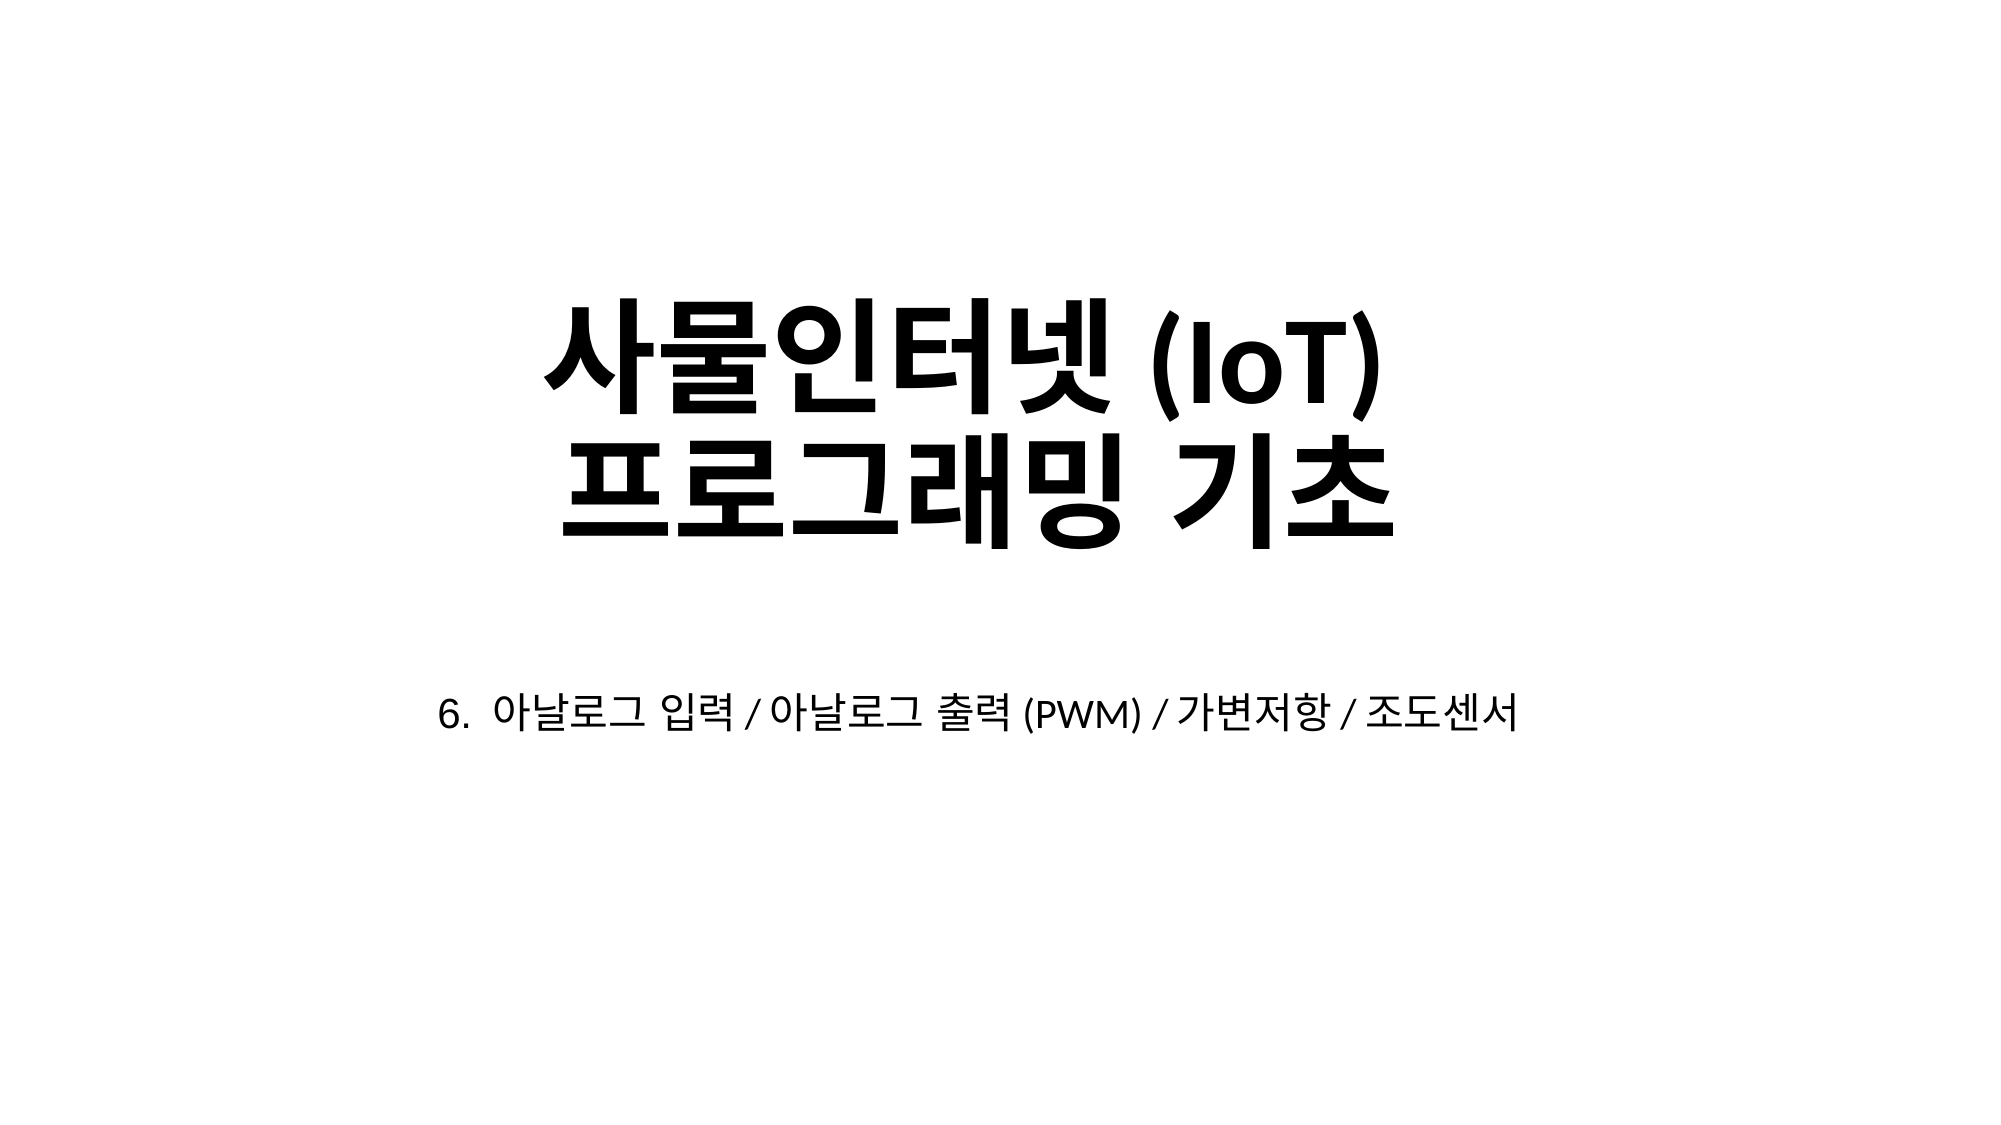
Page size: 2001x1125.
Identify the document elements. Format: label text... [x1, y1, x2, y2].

title 사물인터넷(IoT) 프로그래밍 기초 [341, 266, 1617, 573]
subtitle 6. 아날로그 입력/아날로그 출력(PWM) /가변저항/조도센서 [414, 669, 1544, 758]
